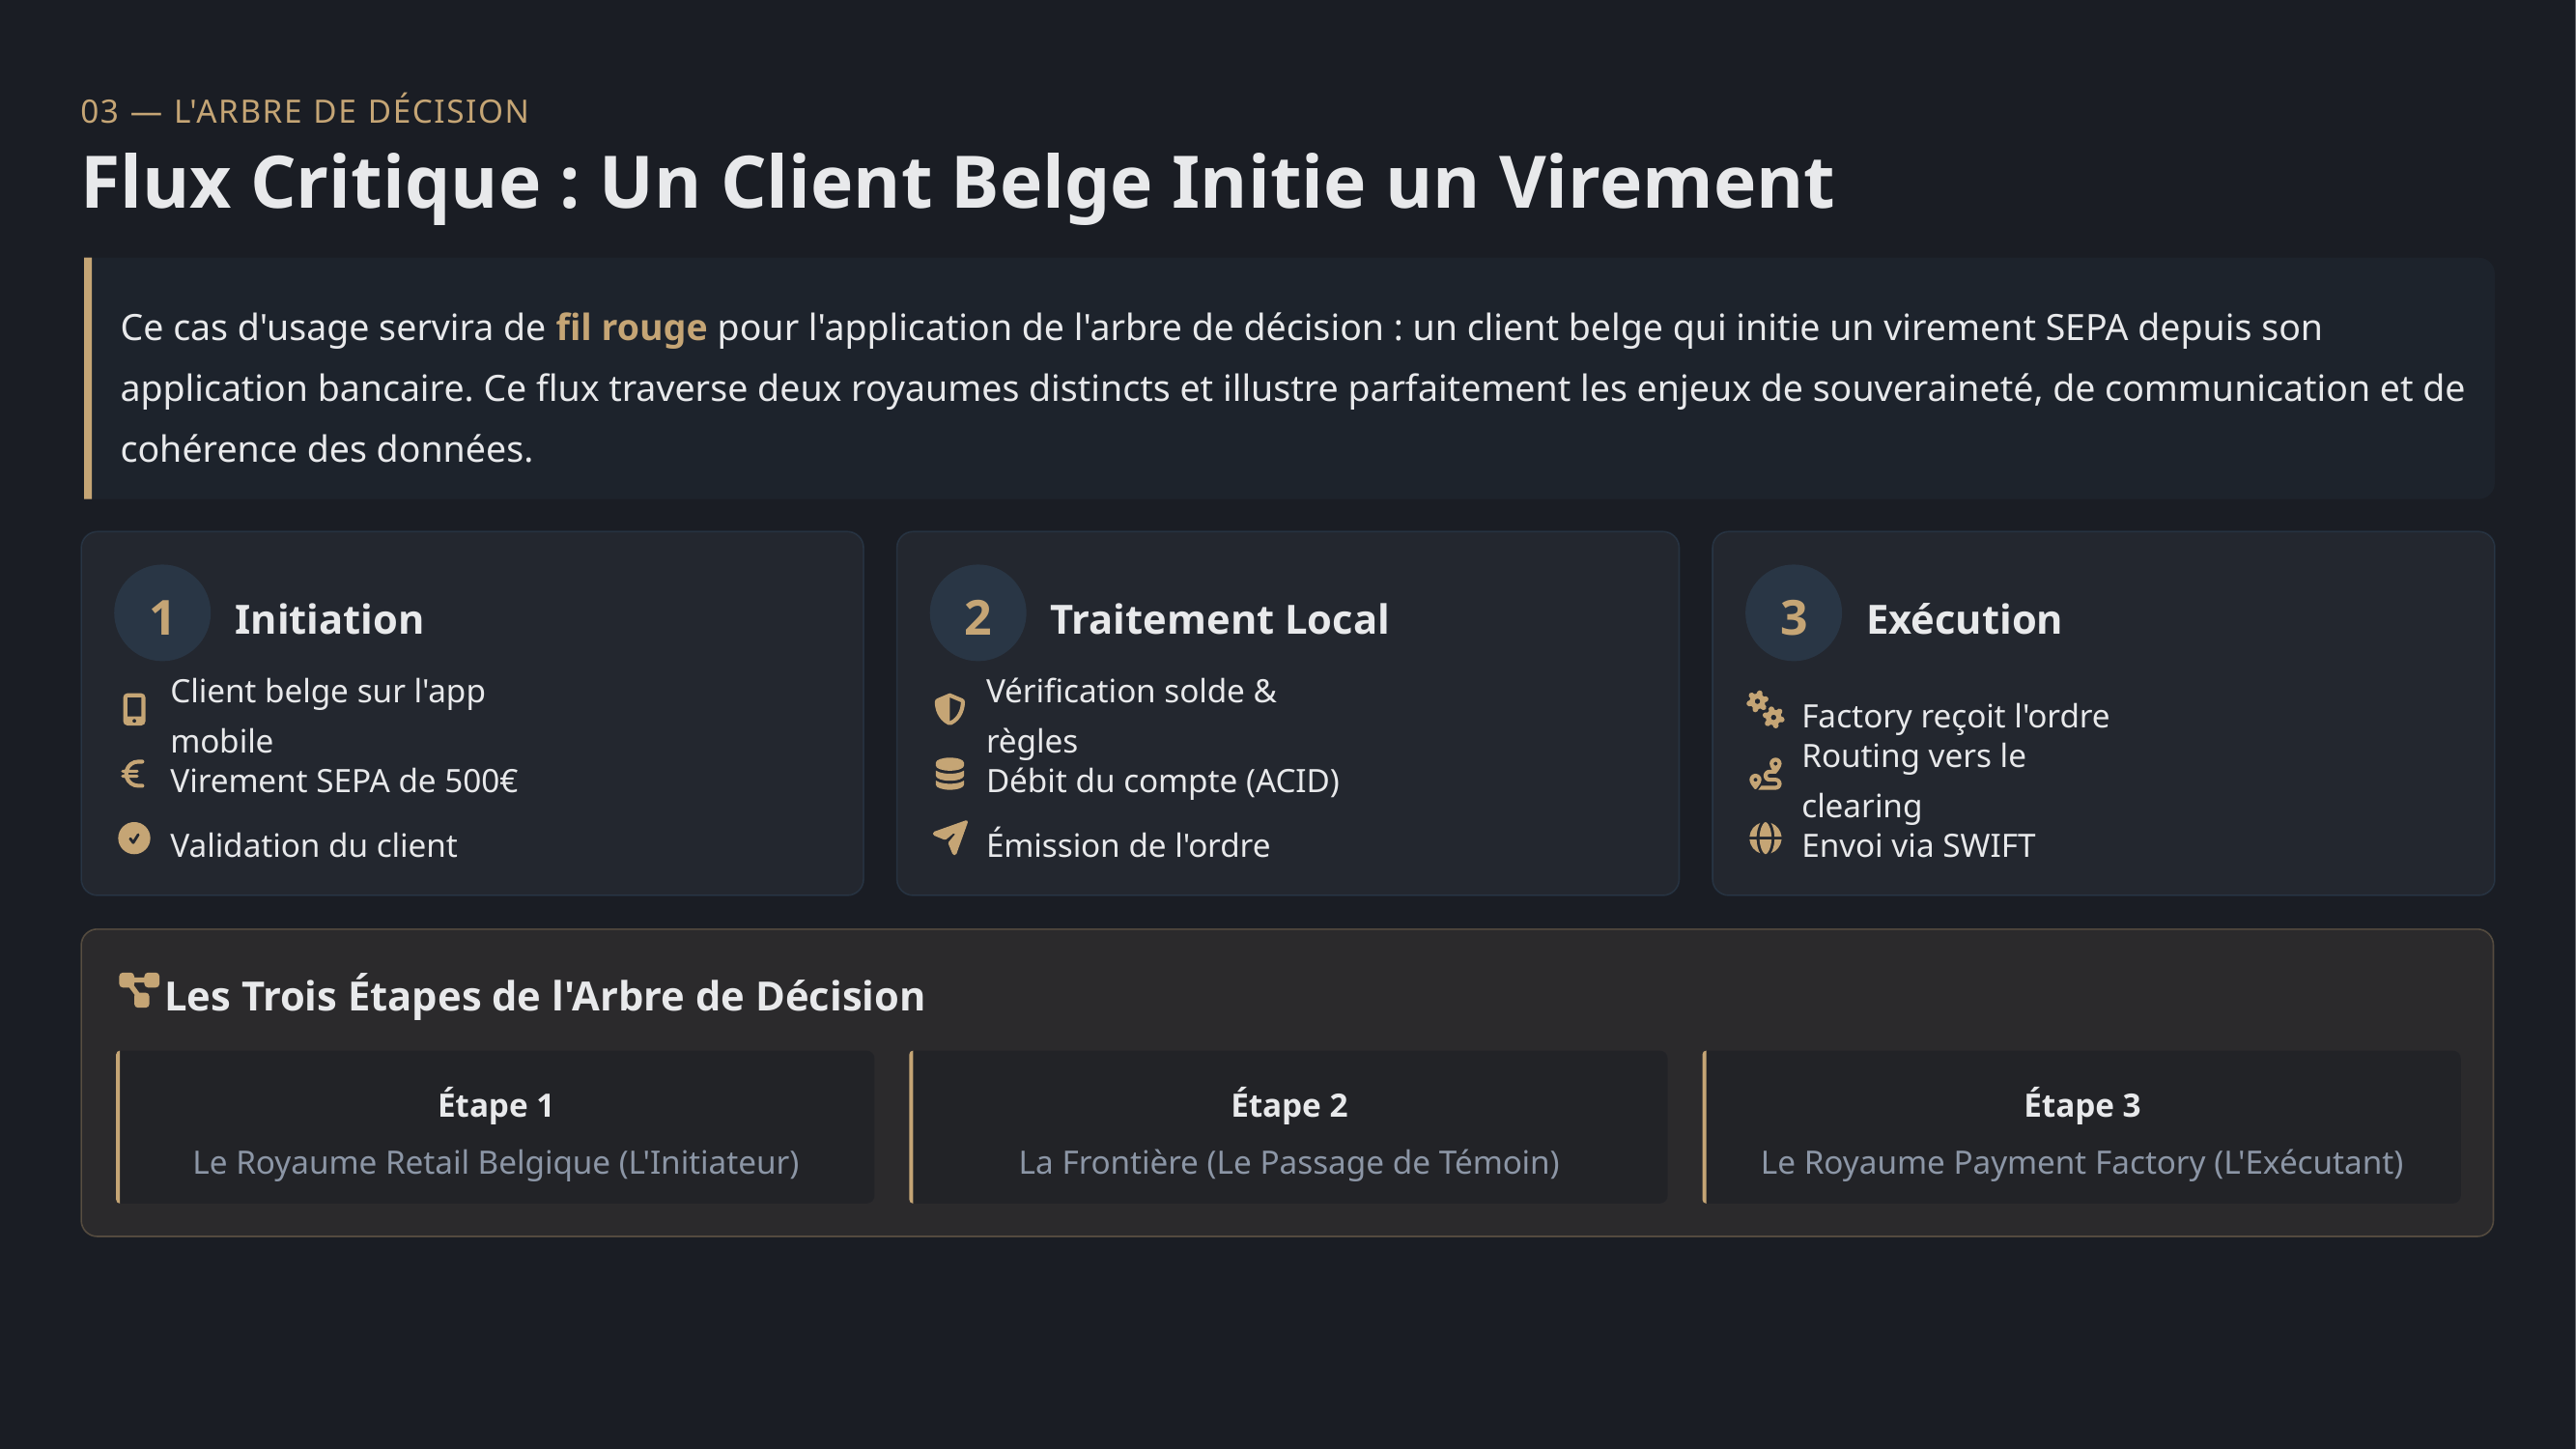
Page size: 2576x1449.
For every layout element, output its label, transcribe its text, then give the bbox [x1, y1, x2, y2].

text_box Le Royaume Payment Factory (L'Exécutant) [1720, 1130, 2446, 1179]
text_box [1770, 822, 1782, 838]
text_box [121, 759, 145, 788]
text_box Validation du client [170, 813, 461, 863]
text_box Émission de l'ordre [986, 813, 1274, 863]
text_box [909, 1050, 914, 1204]
text_box Ce cas d'usage servira de fil rouge pour l'application de l'arbre de décision : un client belge qui initie un virement SEPA depuis son application bancaire. Ce flux traverse deux royaumes distincts et illustre parfaitement les enjeux de souveraineté, de communication et de cohérence des données. [120, 289, 2481, 468]
text_box 3 [1780, 581, 1831, 645]
text_box Factory reçoit l'ordre [1801, 685, 2112, 734]
text_box [121, 1050, 875, 1204]
text_box [200, 582, 212, 643]
text_box [935, 770, 965, 781]
text_box Étape 1 [133, 1074, 859, 1123]
text_box [935, 781, 965, 790]
text_box [114, 564, 199, 662]
text_box [1759, 839, 1772, 855]
text_box [934, 693, 966, 725]
text_box Routing vers le clearing [1801, 750, 2152, 799]
text_box [1746, 690, 1769, 713]
text_box Virement SEPA de 500€ [170, 750, 527, 799]
text_box Initiation [235, 584, 448, 641]
text_box [1831, 582, 1843, 643]
text_box [932, 820, 968, 856]
text_box Débit du compte (ACID) [986, 750, 1341, 799]
text_box [1015, 582, 1027, 644]
text_box Le Royaume Retail Belgique (L'Initiateur) [133, 1130, 859, 1179]
text_box Traitement Local [1050, 584, 1423, 641]
text_box [1713, 531, 2495, 895]
text_box [118, 821, 151, 855]
text_box [929, 564, 1014, 662]
text_box [896, 531, 1680, 895]
text_box [1745, 564, 1830, 662]
text_box [914, 1050, 1668, 1204]
text_box [1749, 822, 1761, 838]
text_box Vérification solde & règles [986, 685, 1375, 734]
text_box [1749, 757, 1782, 790]
text_box Envoi via SWIFT [1801, 813, 2046, 863]
text_box [123, 693, 146, 726]
text_box [1762, 706, 1785, 728]
text_box 1 [149, 581, 200, 645]
text_box [935, 757, 965, 771]
text_box [1707, 1050, 2461, 1204]
text_box La Frontière (Le Passage de Témoin) [927, 1130, 1652, 1179]
text_box [1770, 839, 1782, 854]
text_box [1749, 839, 1761, 854]
text_box [84, 257, 93, 499]
text_box [1759, 821, 1772, 838]
text_box [1702, 1050, 1707, 1204]
text_box Client belge sur l'app mobile [170, 685, 589, 734]
text_box Étape 3 [1720, 1074, 2446, 1123]
text_box 03 — L'ARBRE DE DÉCISION [80, 80, 2511, 129]
text_box Flux Critique : Un Client Belge Initie un Virement [80, 145, 2532, 226]
text_box Exécution [1866, 584, 2092, 641]
text_box [119, 972, 160, 1009]
text_box [81, 531, 864, 895]
text_box Étape 2 [927, 1074, 1652, 1123]
text_box [116, 1050, 121, 1204]
text_box 2 [964, 581, 1015, 645]
text_box [81, 928, 2494, 1237]
text_box Les Trois Étapes de l'Arbre de Décision [164, 961, 2481, 1019]
text_box [93, 257, 2495, 499]
